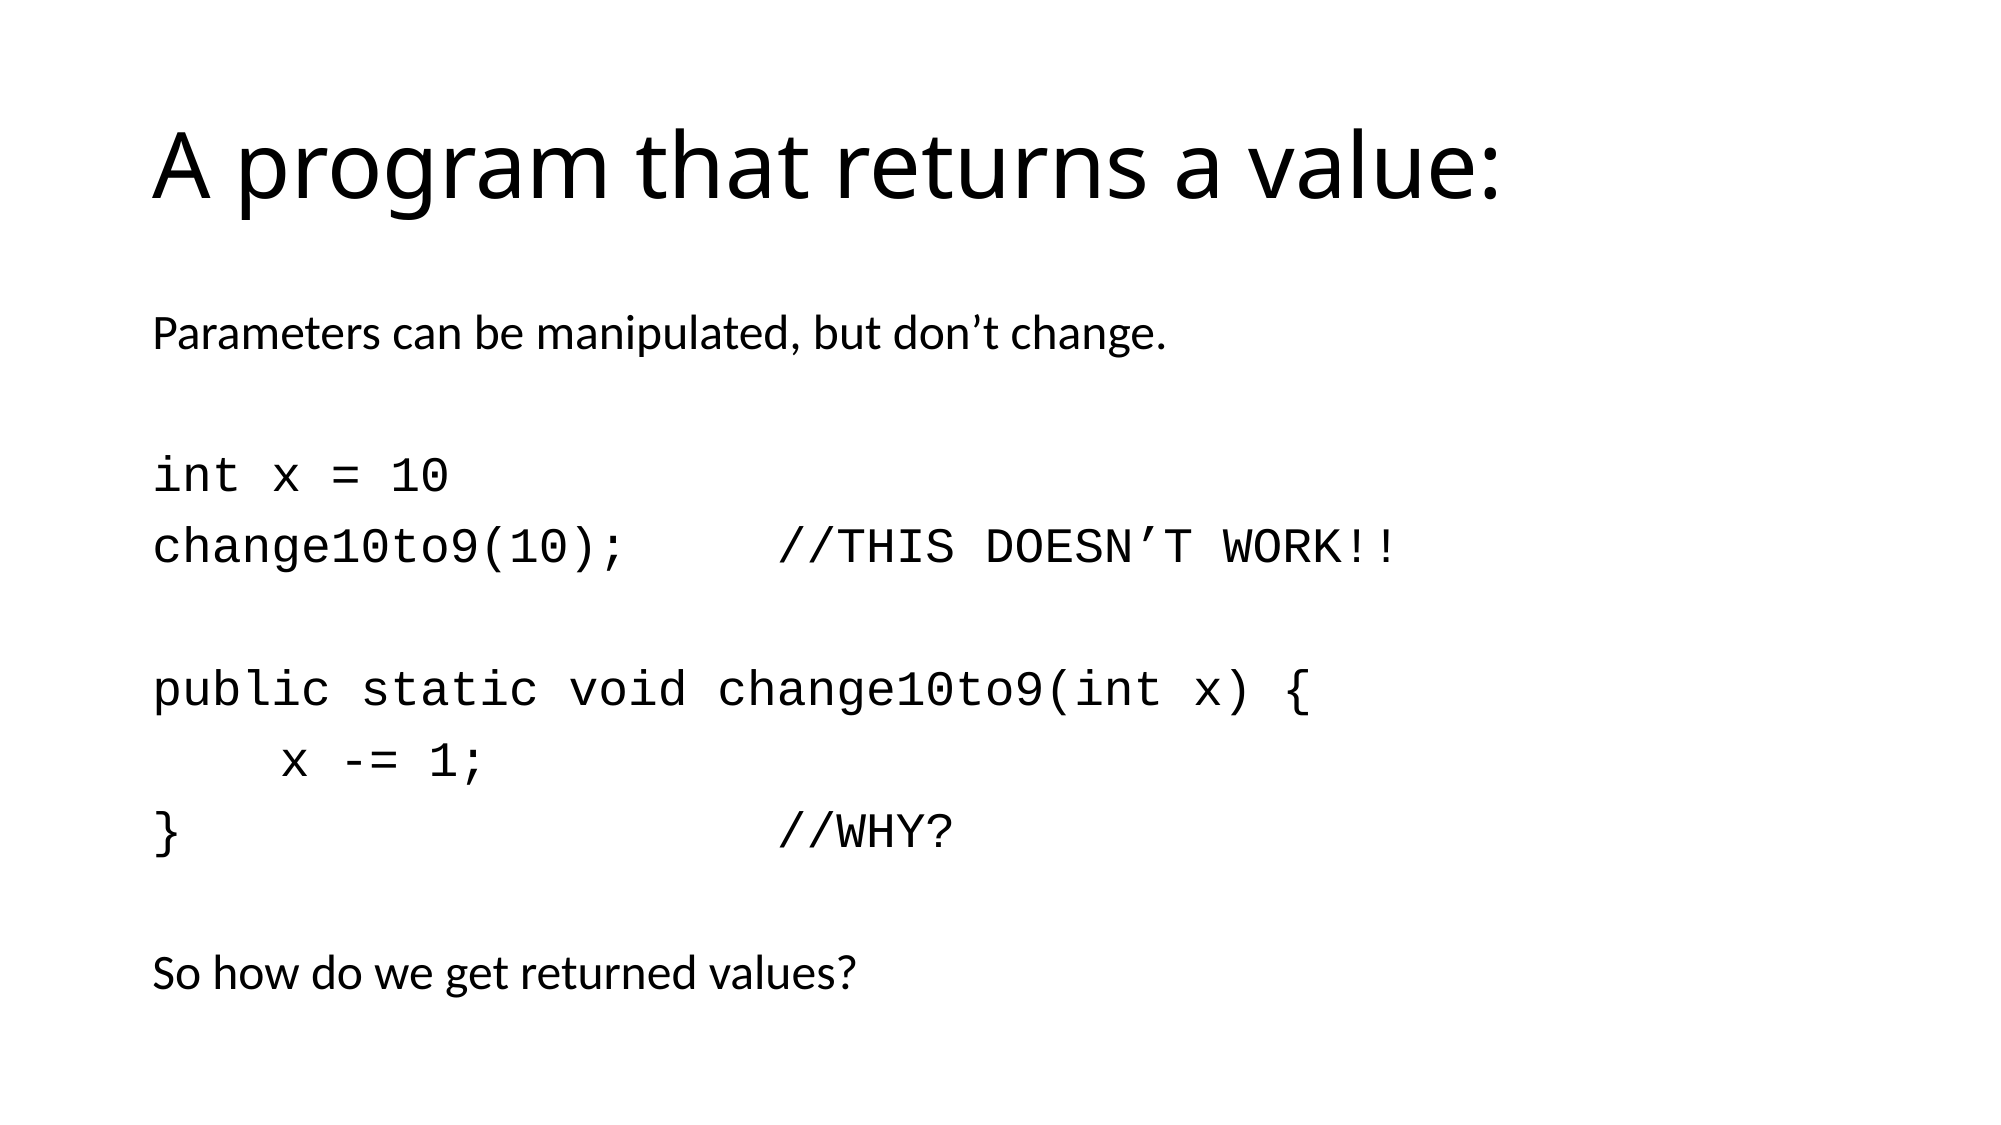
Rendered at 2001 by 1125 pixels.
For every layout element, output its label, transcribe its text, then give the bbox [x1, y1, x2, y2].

title A program that returns a value: [137, 59, 1863, 278]
list Parameters can be manipulated, but don’t change. int x = 10 change10to9(10); //THIS DOESN’T WORK!! public static void change10to9(int x) { x -= 1; } //WHY? So how do we get returned values? [137, 299, 1863, 1014]
